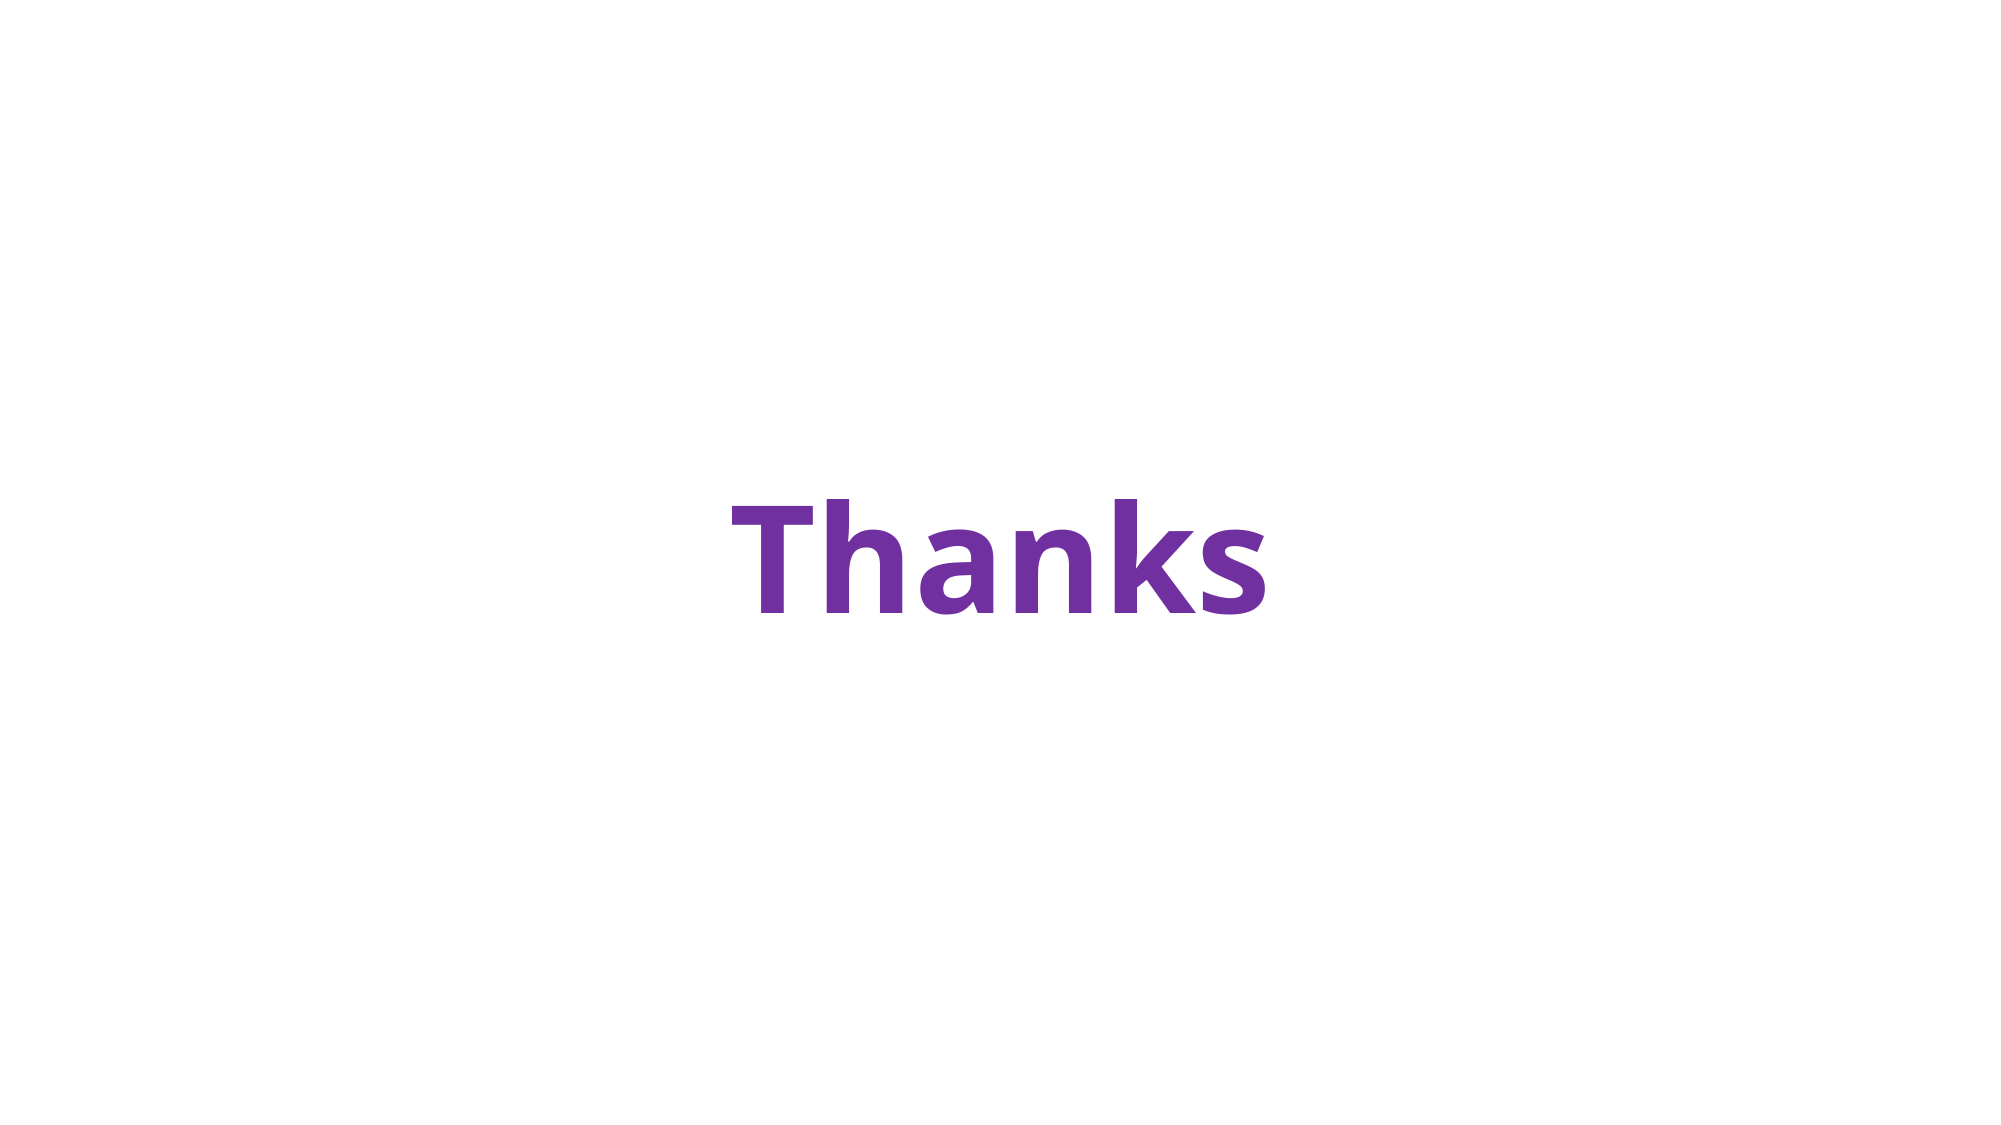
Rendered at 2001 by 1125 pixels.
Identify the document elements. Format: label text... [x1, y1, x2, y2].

list Thanks [324, 476, 1675, 715]
